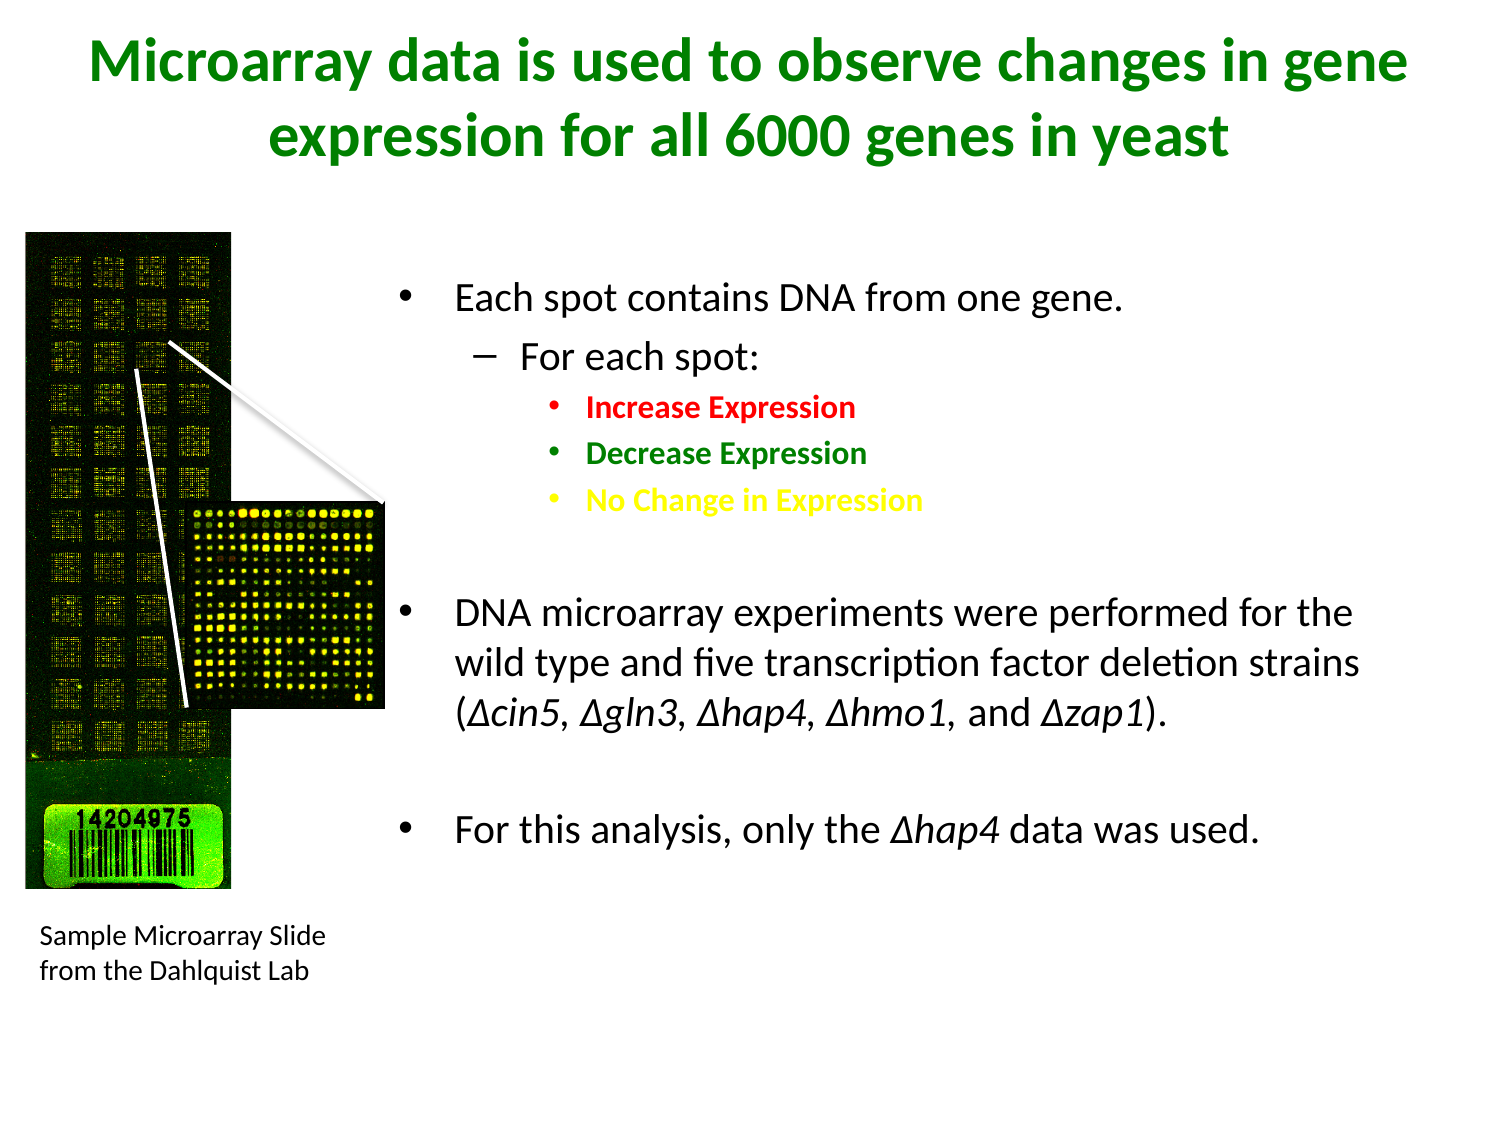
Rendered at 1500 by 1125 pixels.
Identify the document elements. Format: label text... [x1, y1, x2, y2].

picture [24, 232, 384, 889]
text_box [135, 368, 187, 708]
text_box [168, 341, 384, 504]
text_box Sample Microarray Slide from the Dahlquist Lab [24, 908, 384, 994]
title Microarray data is used to observe changes in gene expression for all 6000 genes in yeast [0, 0, 1500, 188]
list Each spot contains DNA from one gene. For each spot: Increase Expression Decrease Expression No Change in Expression DNA microarray experiments were performed for the wild type and five transcription factor deletion strains (Δcin5, Δgln3, Δhap4, Δhmo1, and Δzap1). For this analysis, only the Δhap4 data was used. [383, 262, 1425, 1005]
